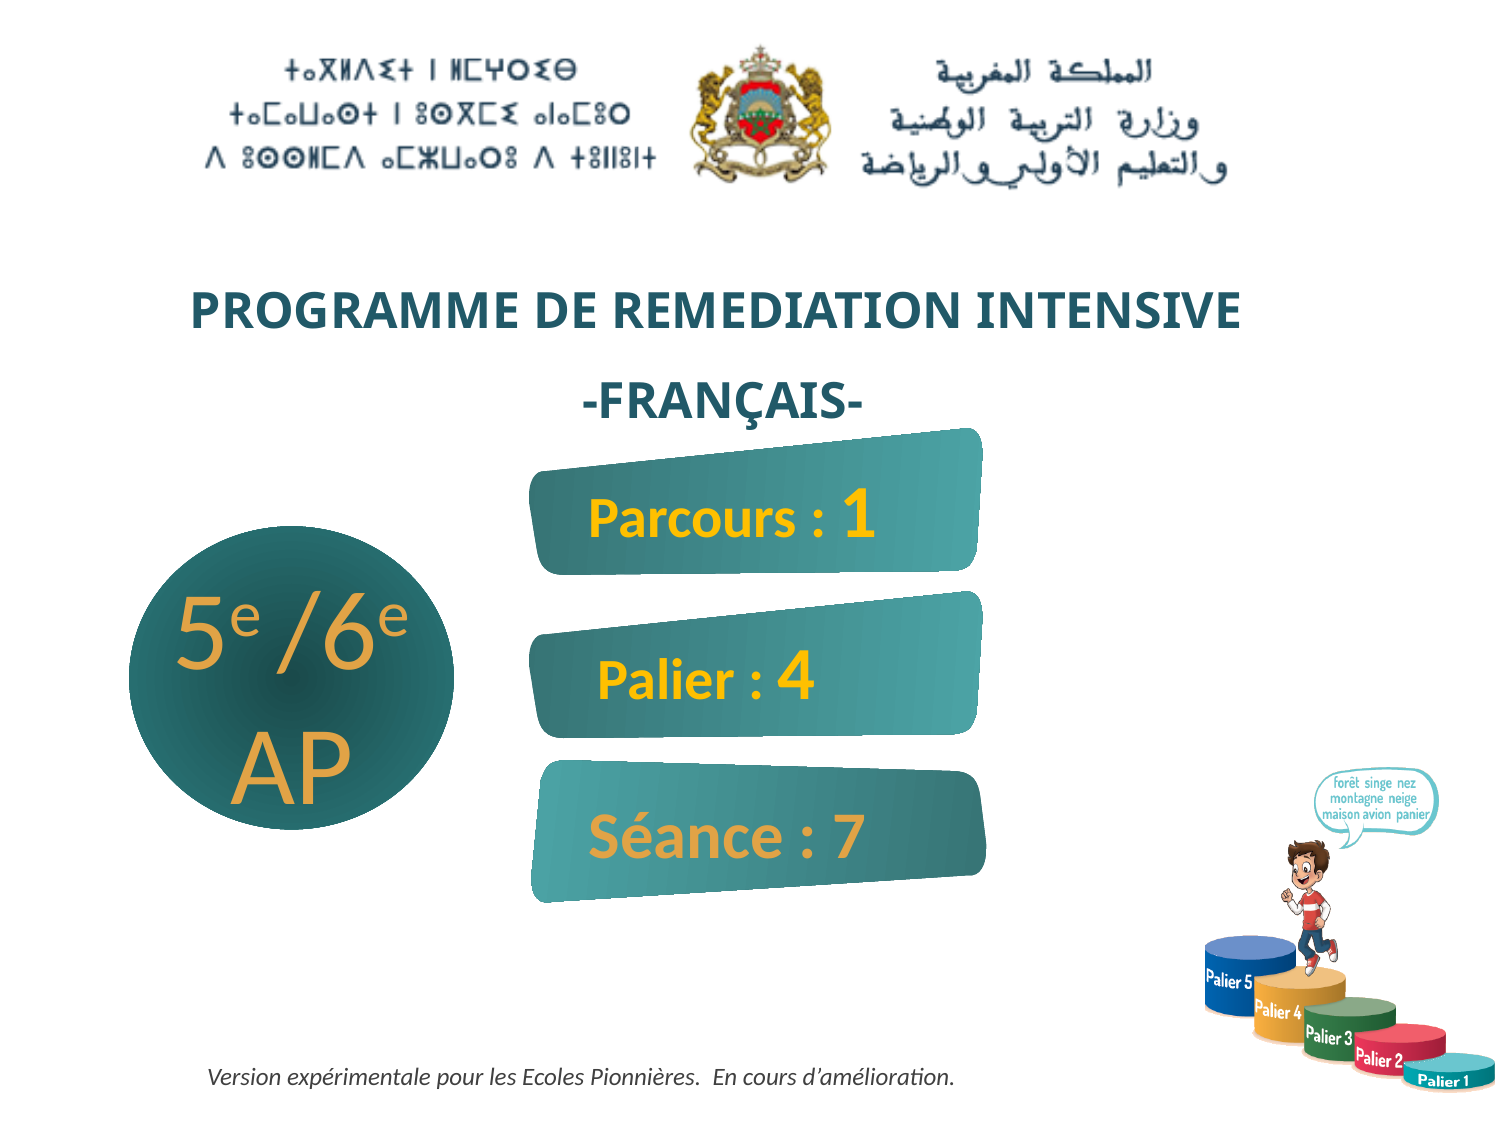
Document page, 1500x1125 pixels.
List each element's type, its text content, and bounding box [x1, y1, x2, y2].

text_box 5e /6e AP [145, 550, 438, 835]
text_box [704, 428, 983, 455]
picture [1204, 764, 1495, 1093]
text_box Parcours : 1 [574, 455, 986, 560]
text_box [528, 630, 974, 739]
text_box PROGRAMME DE REMEDIATION INTENSIVE -FRANÇAIS- [148, 248, 1284, 429]
text_box [531, 760, 977, 903]
text_box [200, 524, 383, 550]
text_box [528, 468, 973, 575]
text_box Palier : 4 [583, 617, 995, 722]
text_box Séance : 7 [574, 784, 986, 880]
text_box [438, 608, 456, 748]
text_box [716, 591, 983, 617]
text_box Version expérimentale pour les Ecoles Pionnières. En cours d’amélioration. [75, 1052, 1100, 1098]
picture [168, 38, 1264, 193]
text_box [127, 608, 145, 748]
